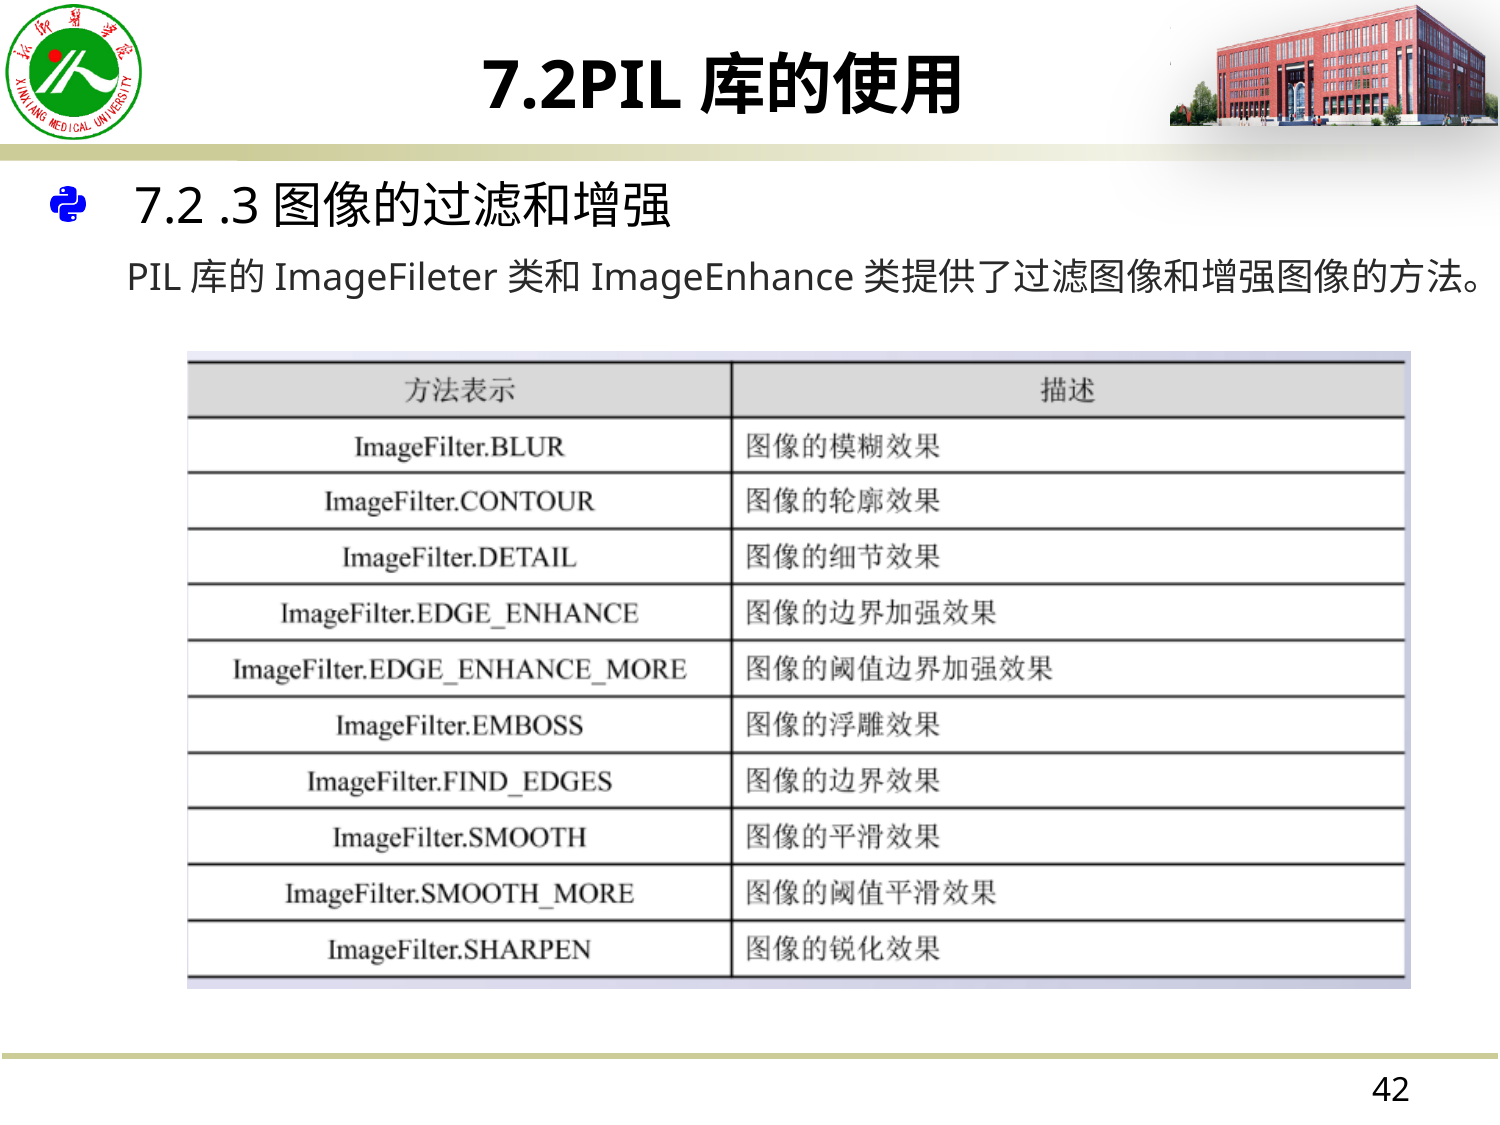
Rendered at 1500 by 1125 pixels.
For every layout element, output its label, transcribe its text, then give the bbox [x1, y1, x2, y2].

picture [5, 4, 142, 140]
picture [187, 351, 1412, 990]
picture [50, 186, 86, 222]
list 7.2 .3图像的过滤和增强 [35, 164, 1447, 918]
title 7.2PIL库的使用 [277, 30, 1171, 130]
text_box PIL库的ImageFileter类和ImageEnhance类提供了过滤图像和增强图像的方法。 [111, 246, 1500, 306]
picture [1170, 4, 1498, 126]
slide_number 42 [1271, 1060, 1426, 1121]
picture [2, 1053, 1498, 1059]
